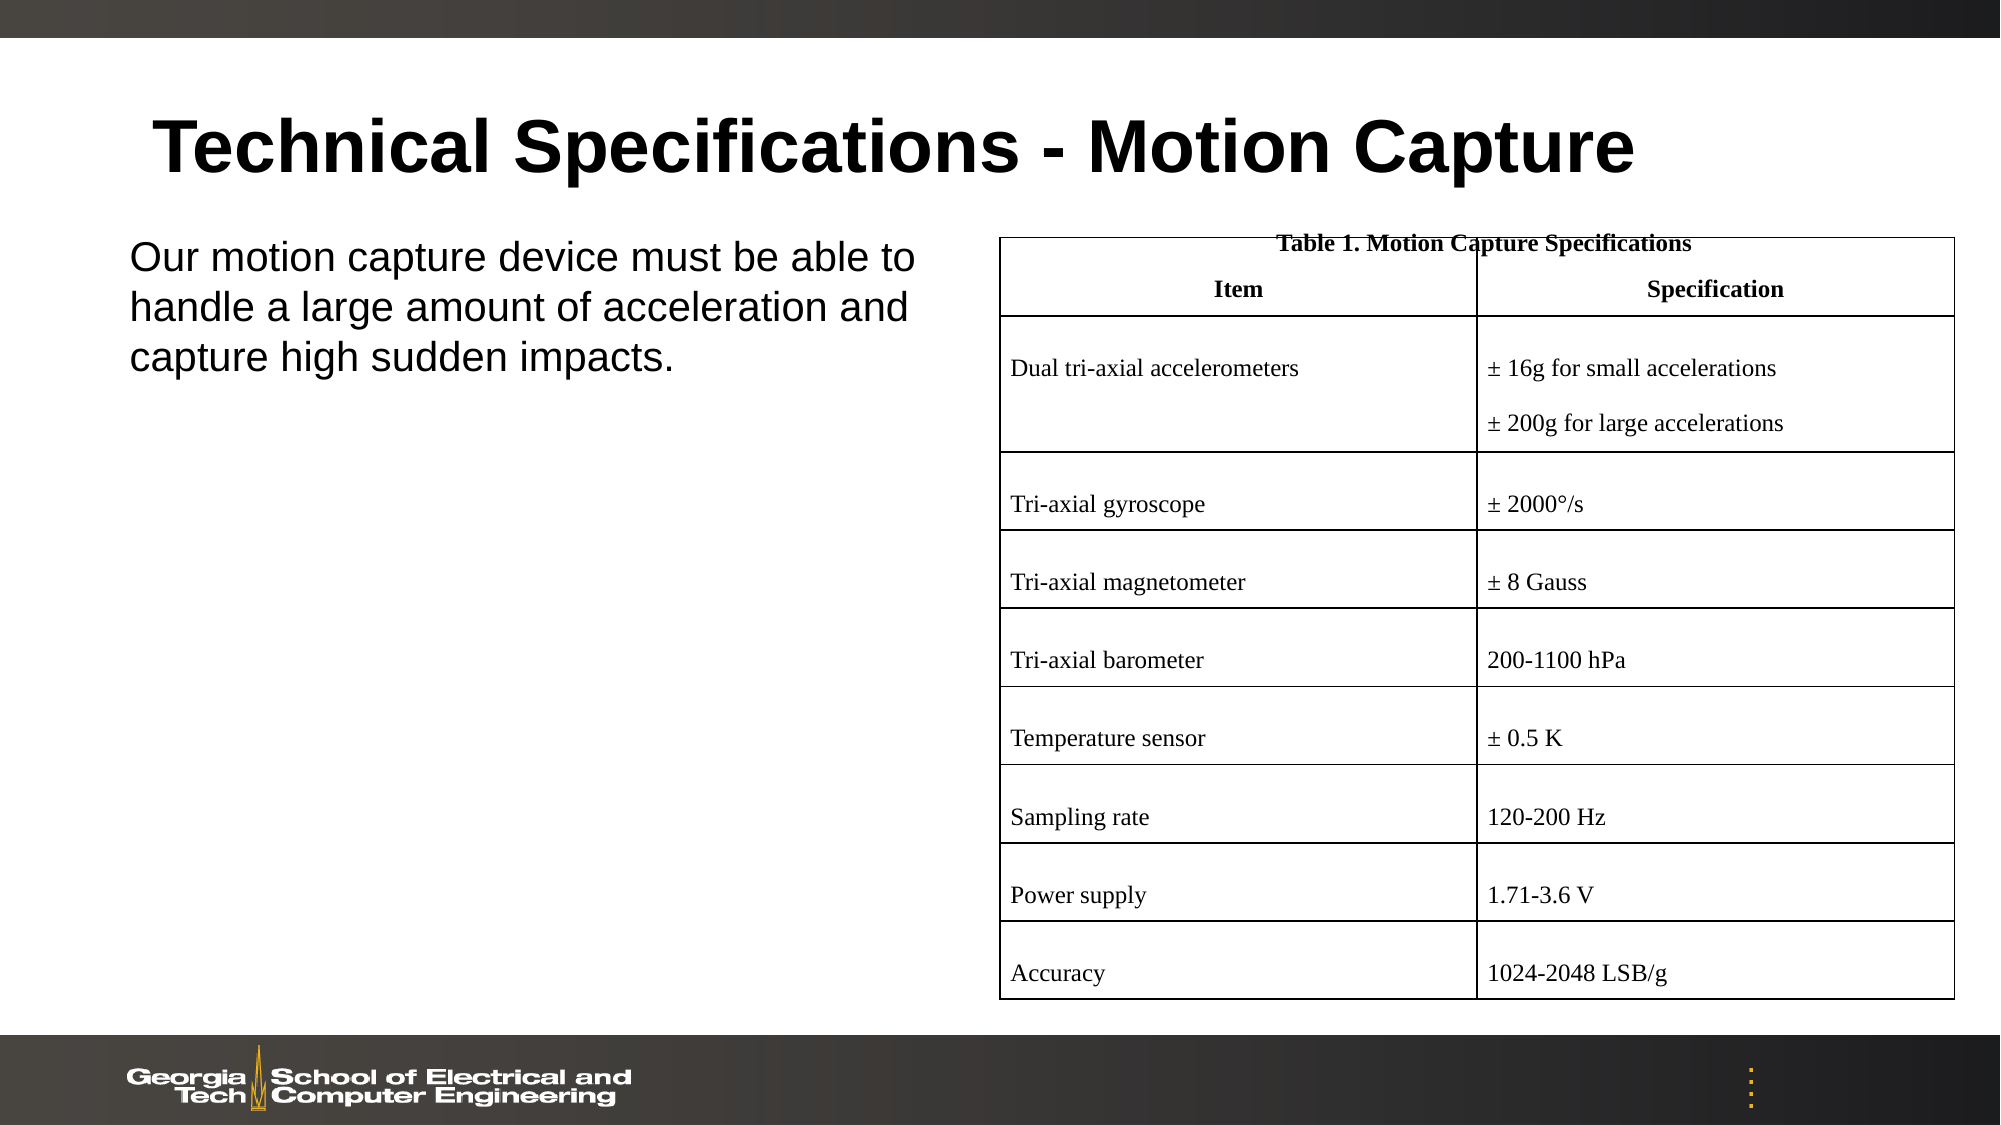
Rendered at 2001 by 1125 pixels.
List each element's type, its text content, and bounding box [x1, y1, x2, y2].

table_cell Accuracy [1001, 922, 1476, 998]
table_cell ± 2000°/s [1478, 453, 1954, 529]
table_cell 1.71-3.6 V [1478, 844, 1954, 920]
table_header Item [1001, 238, 1476, 315]
table_cell Dual tri-axial accelerometers [1001, 317, 1476, 451]
table_cell Power supply [1001, 844, 1476, 920]
table_cell Tri-axial magnetometer [1001, 531, 1476, 607]
title Technical Specifications - Motion Capture [137, 81, 1863, 215]
table_cell Tri-axial gyroscope [1001, 453, 1476, 529]
table_header Specification [1478, 238, 1954, 315]
table_cell Sampling rate [1001, 765, 1476, 842]
text_box Table 1. Motion Capture Specifications [1241, 185, 1734, 267]
picture [0, 1035, 2000, 1125]
table_cell ± 8 Gauss [1478, 531, 1954, 607]
picture [0, 0, 2000, 38]
table_cell 200-1100 hPa [1478, 609, 1954, 686]
table_cell Tri-axial barometer [1001, 609, 1476, 686]
table_cell 1024-2048 LSB/g [1478, 922, 1954, 998]
table_cell ± 16g for small accelerations ± 200g for large accelerations [1478, 317, 1954, 451]
text_box Our motion capture device must be able to handle a large amount of acceleration and capture high sudden impacts. [114, 215, 946, 496]
table_cell 120-200 Hz [1478, 765, 1954, 842]
table_cell ± 0.5 K [1478, 687, 1954, 764]
table_cell Temperature sensor [1001, 687, 1476, 764]
